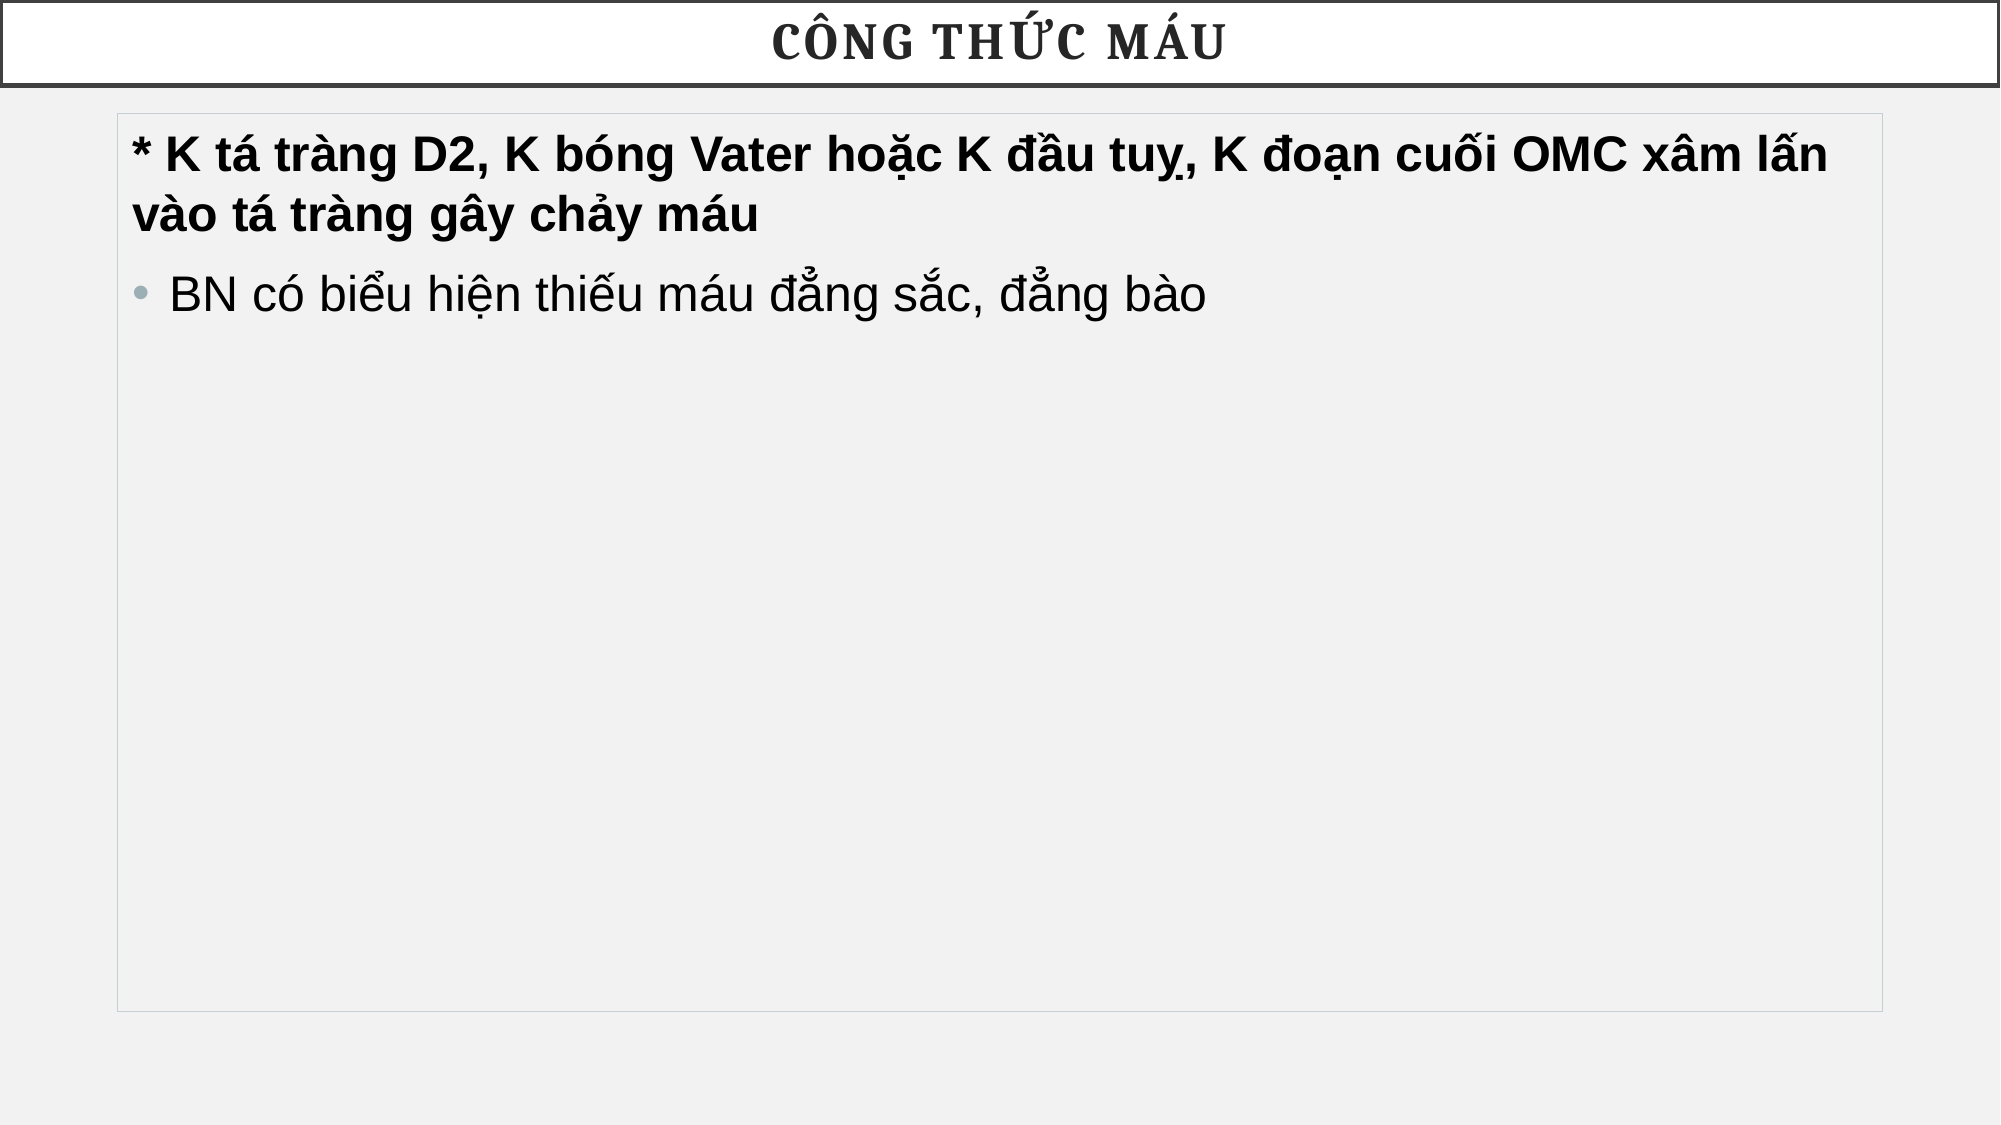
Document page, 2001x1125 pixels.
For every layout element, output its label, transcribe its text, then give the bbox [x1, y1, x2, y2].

list * K tá tràng D2, K bóng Vater hoặc K đầu tuỵ, K đoạn cuối OMC xâm lấn vào tá tràng gây chảy máu BN có biểu hiện thiếu máu đẳng sắc, đẳng bào [117, 113, 1883, 1012]
text_box CÔNG THỨC MÁU [0, 0, 2000, 86]
